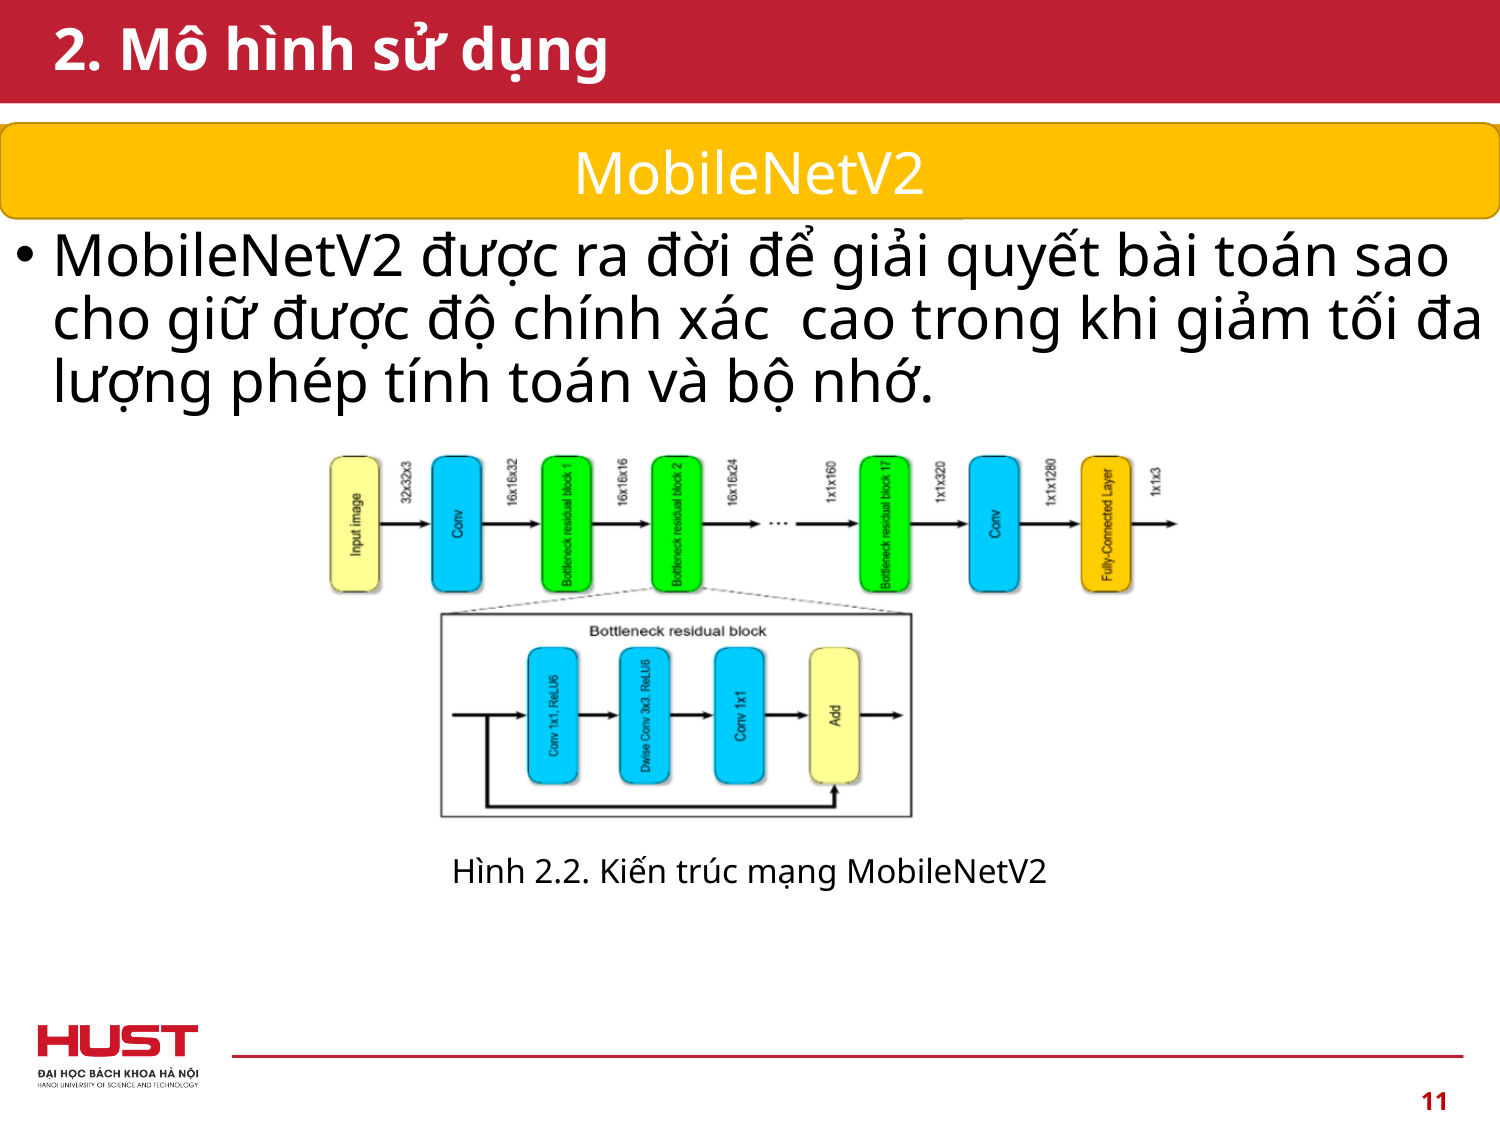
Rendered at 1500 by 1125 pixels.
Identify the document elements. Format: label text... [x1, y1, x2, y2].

picture [0, 1018, 1500, 1125]
title 2. Mô hình sử dụng [38, 12, 1462, 87]
text_box MobileNetV2 [0, 122, 1500, 220]
picture [1493, 211, 1500, 218]
picture [317, 417, 1183, 838]
list MobileNetV2 được ra đời để giải quyết bài toán sao cho giữ được độ chính xác cao trong khi giảm tối đa lượng phép tính toán và bộ nhớ. Hình 2.2. Kiến trúc mạng MobileNetV2 [0, 218, 1500, 1018]
slide_number 11 [1126, 1078, 1464, 1125]
picture [0, 0, 1500, 131]
picture [0, 211, 6, 218]
